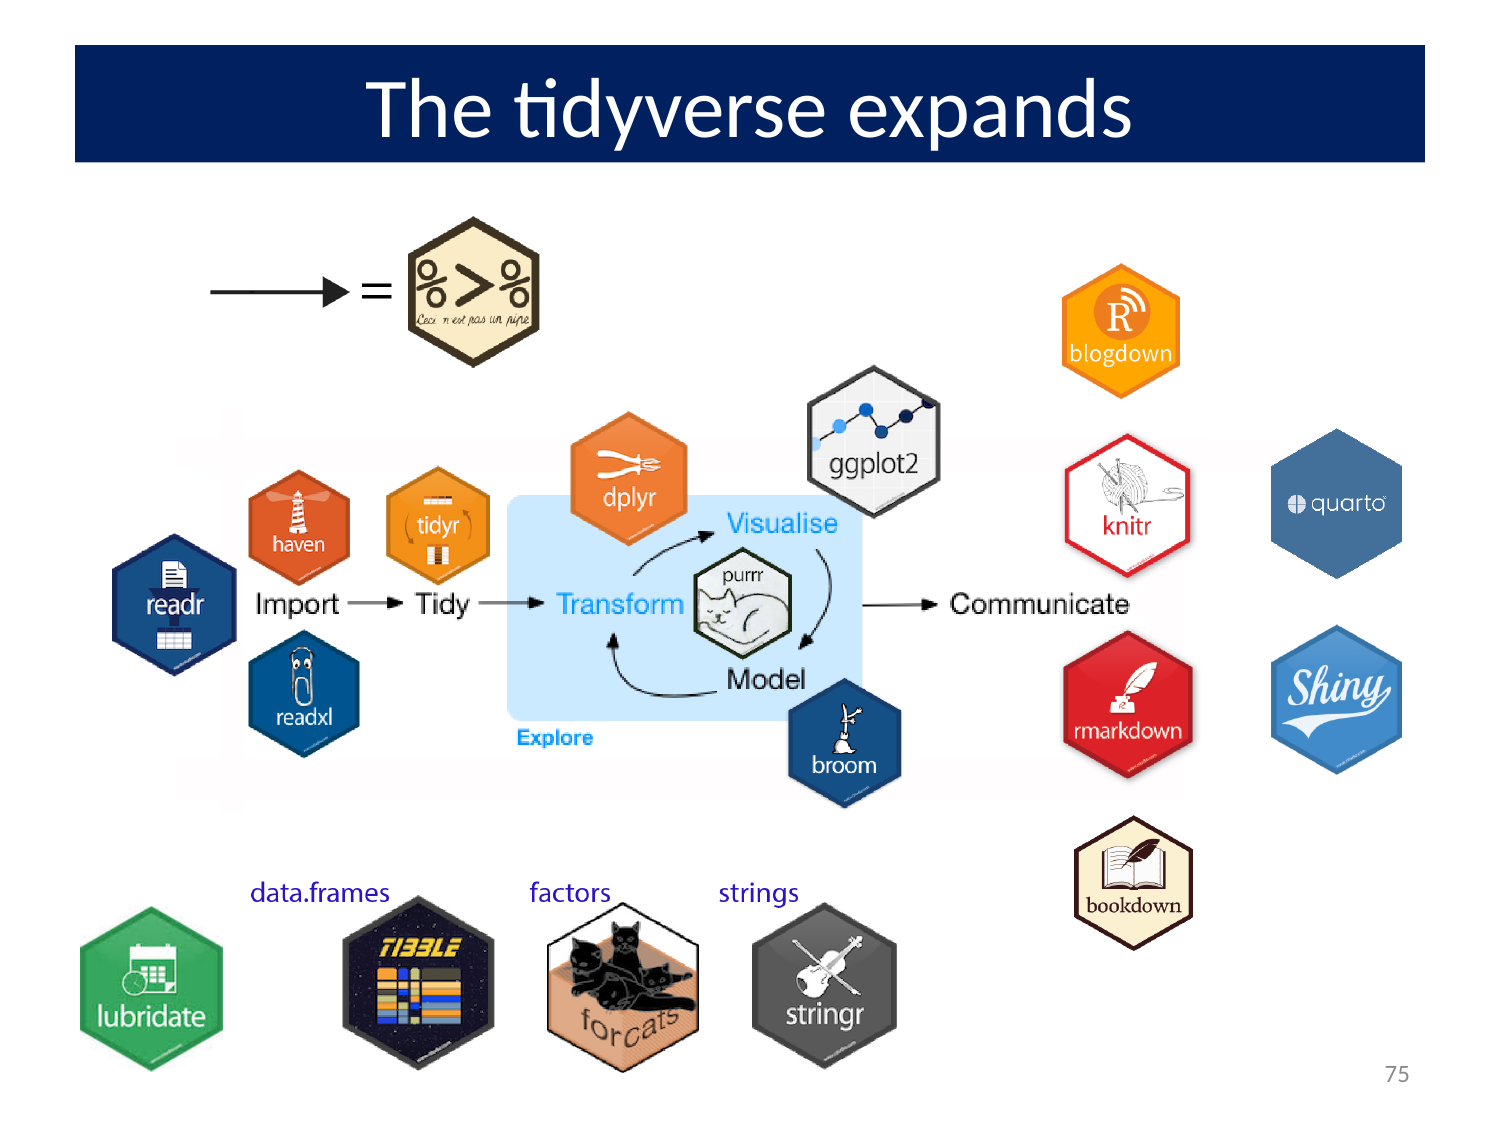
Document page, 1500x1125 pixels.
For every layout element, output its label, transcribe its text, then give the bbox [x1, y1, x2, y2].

title The tidyverse expands [75, 45, 1425, 163]
picture [80, 216, 1402, 1073]
slide_number 75 [1074, 1042, 1425, 1103]
